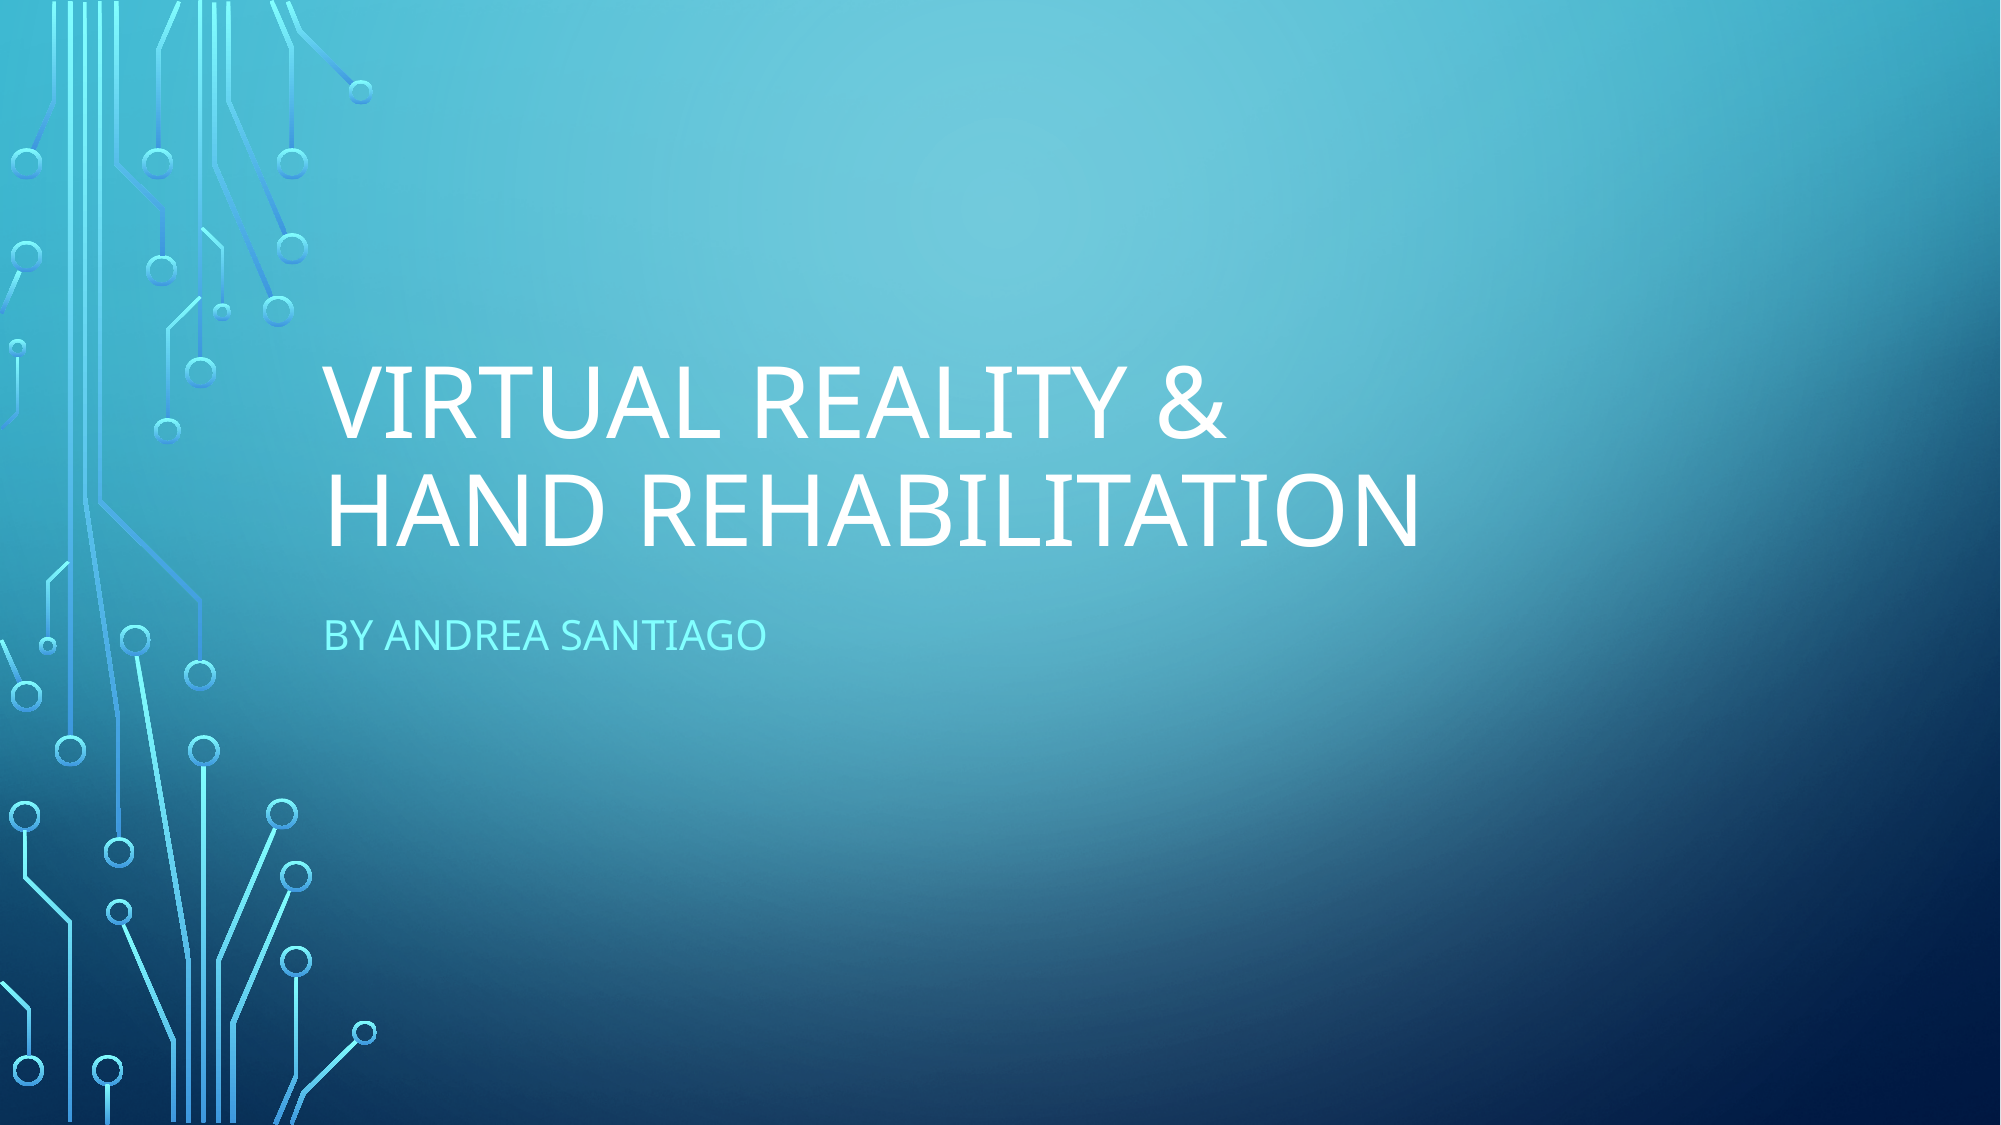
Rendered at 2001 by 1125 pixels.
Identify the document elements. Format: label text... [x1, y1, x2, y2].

title Virtual Reality & hand rehabilitation [307, 184, 1750, 576]
subtitle By andrea santiago [307, 590, 1750, 863]
